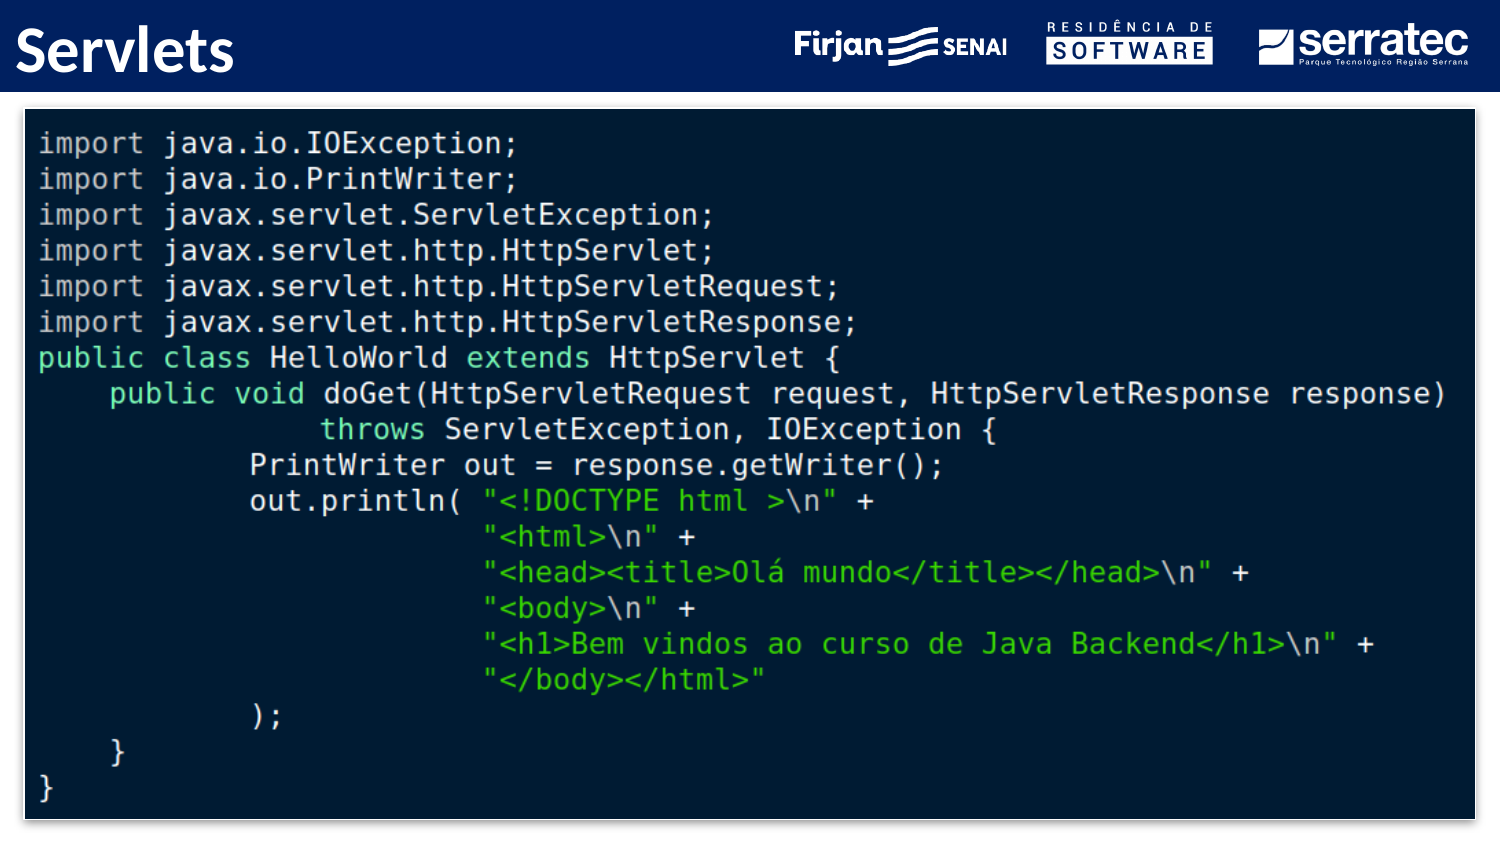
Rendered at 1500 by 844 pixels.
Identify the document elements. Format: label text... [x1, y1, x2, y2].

picture [1259, 23, 1468, 66]
title Servlets [0, 0, 790, 72]
picture [24, 108, 1476, 820]
picture [771, 12, 1239, 80]
